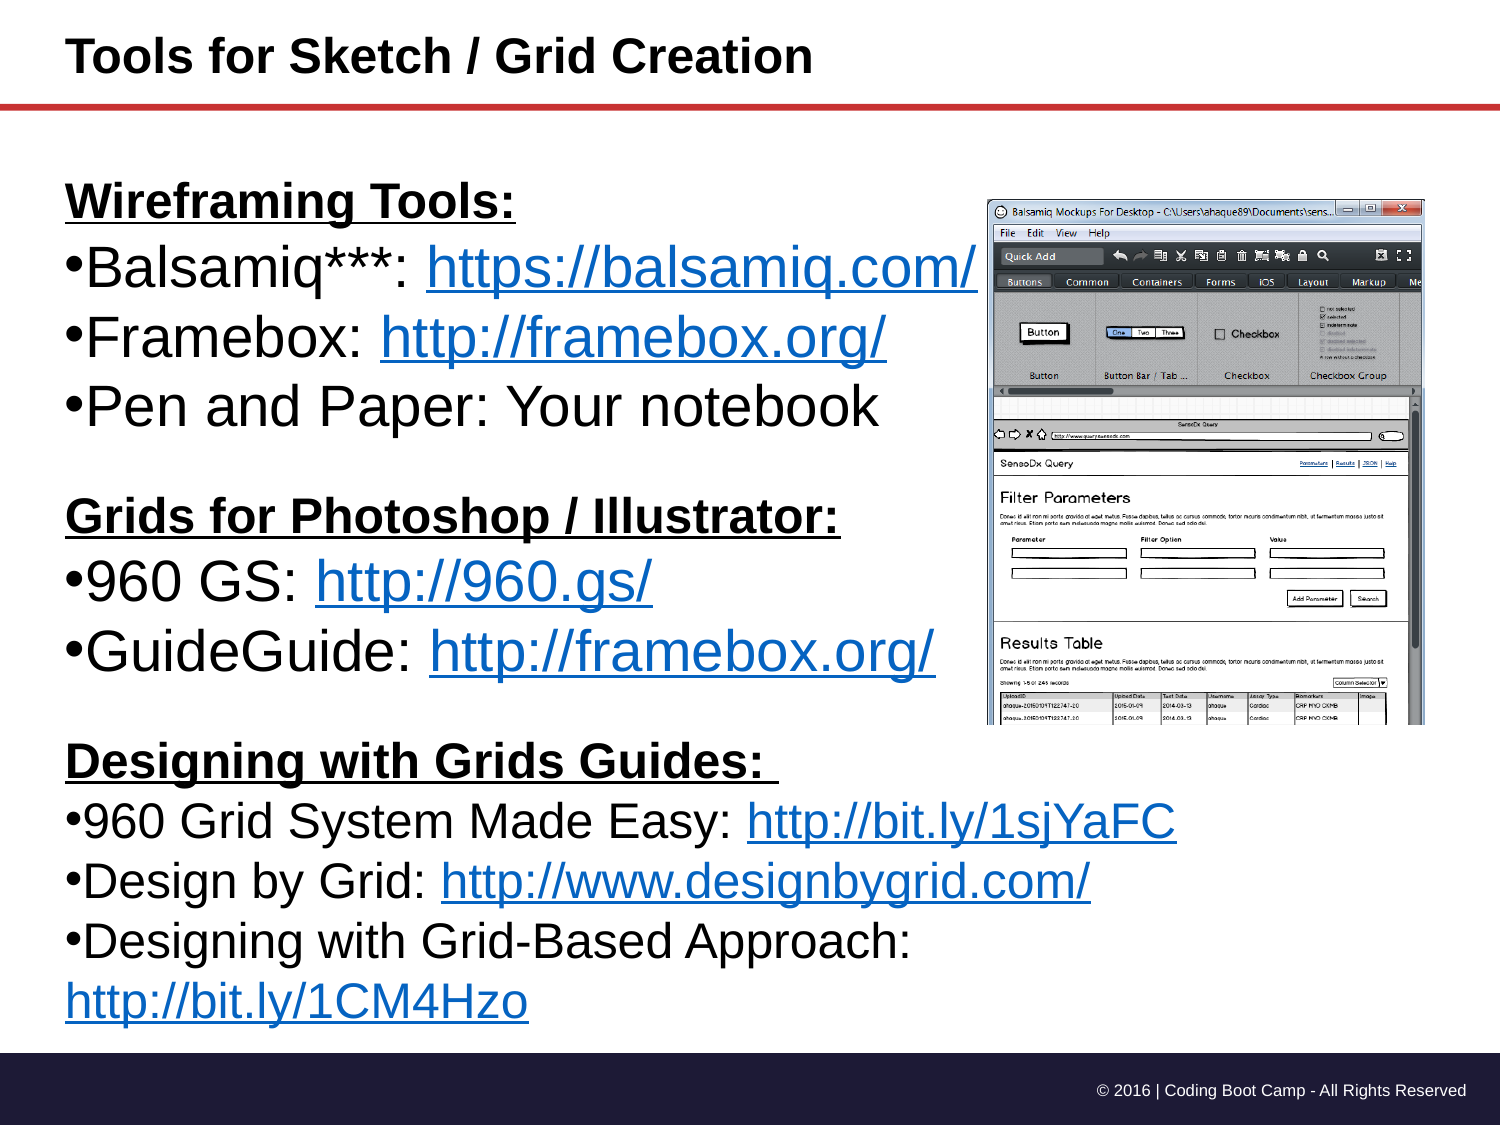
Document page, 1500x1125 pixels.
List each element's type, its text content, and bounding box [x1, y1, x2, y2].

text_box Wireframing Tools: Balsamiq***: https://balsamiq.com/ Framebox: http://framebox.org/ Pen and Paper: Your notebook Grids for Photoshop / Illustrator: 960 GS: http://960.gs/ GuideGuide: http://framebox.org/ Designing with Grids Guides: 960 Grid System Made Easy: http://bit.ly/1sjYaFC Design by Grid: http://www.designbygrid.com/ Designing with Grid-Based Approach: http://bit.ly/1CM4Hzo [50, 161, 1400, 904]
text_box Tools for Sketch / Grid Creation [50, 16, 888, 91]
picture [987, 199, 1426, 726]
